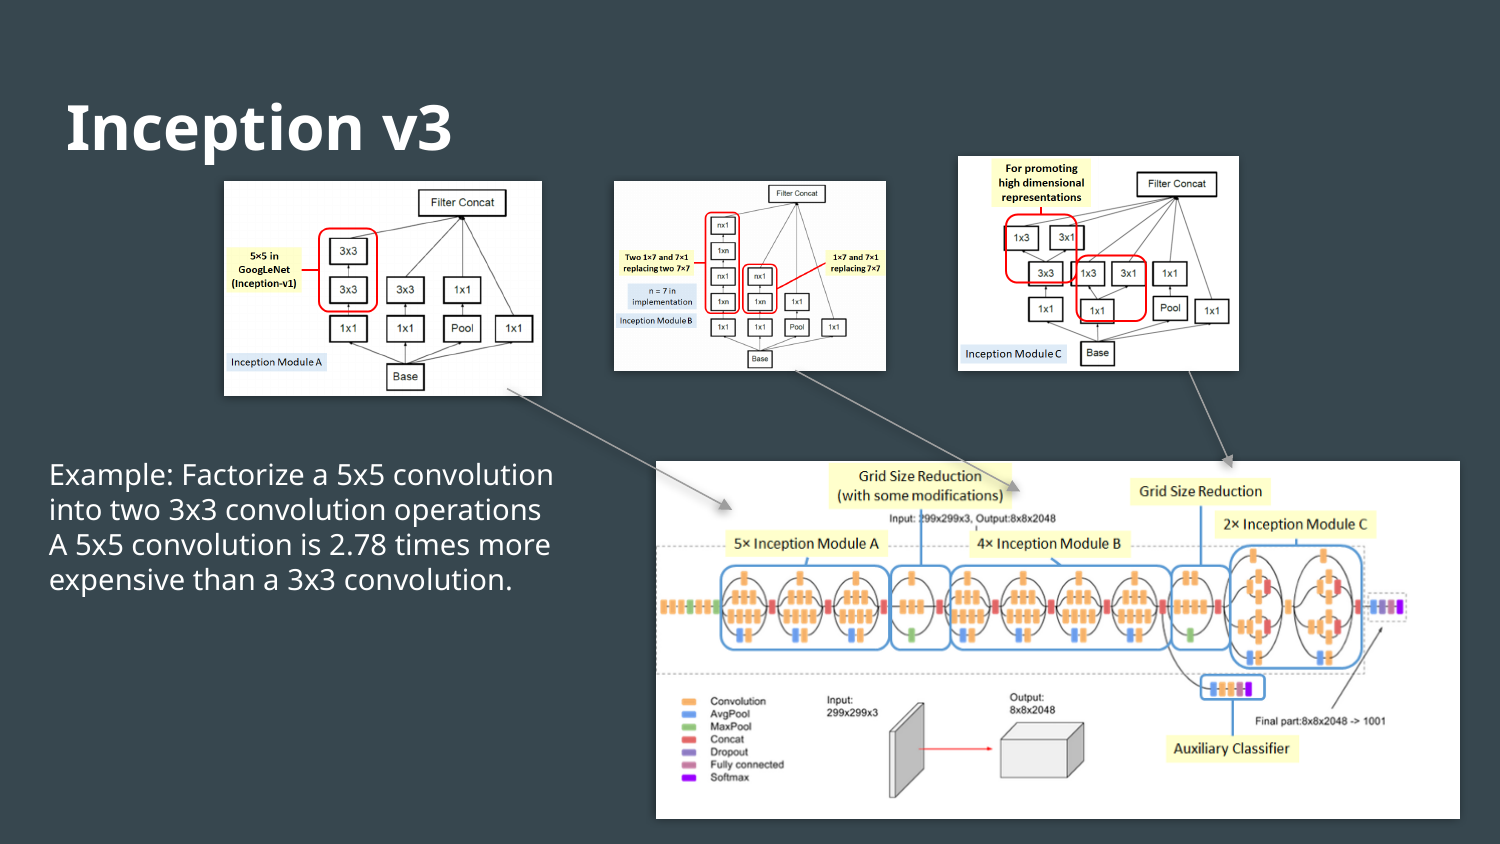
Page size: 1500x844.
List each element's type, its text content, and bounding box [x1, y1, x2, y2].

title Inception v3 [51, 72, 1449, 167]
text_box Example: Factorize a 5x5 convolution into two 3x3 convolution operations A 5x5 convolution is 2.78 times more expensive than a 3x3 convolution. [33, 441, 218, 589]
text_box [223, 156, 1460, 819]
